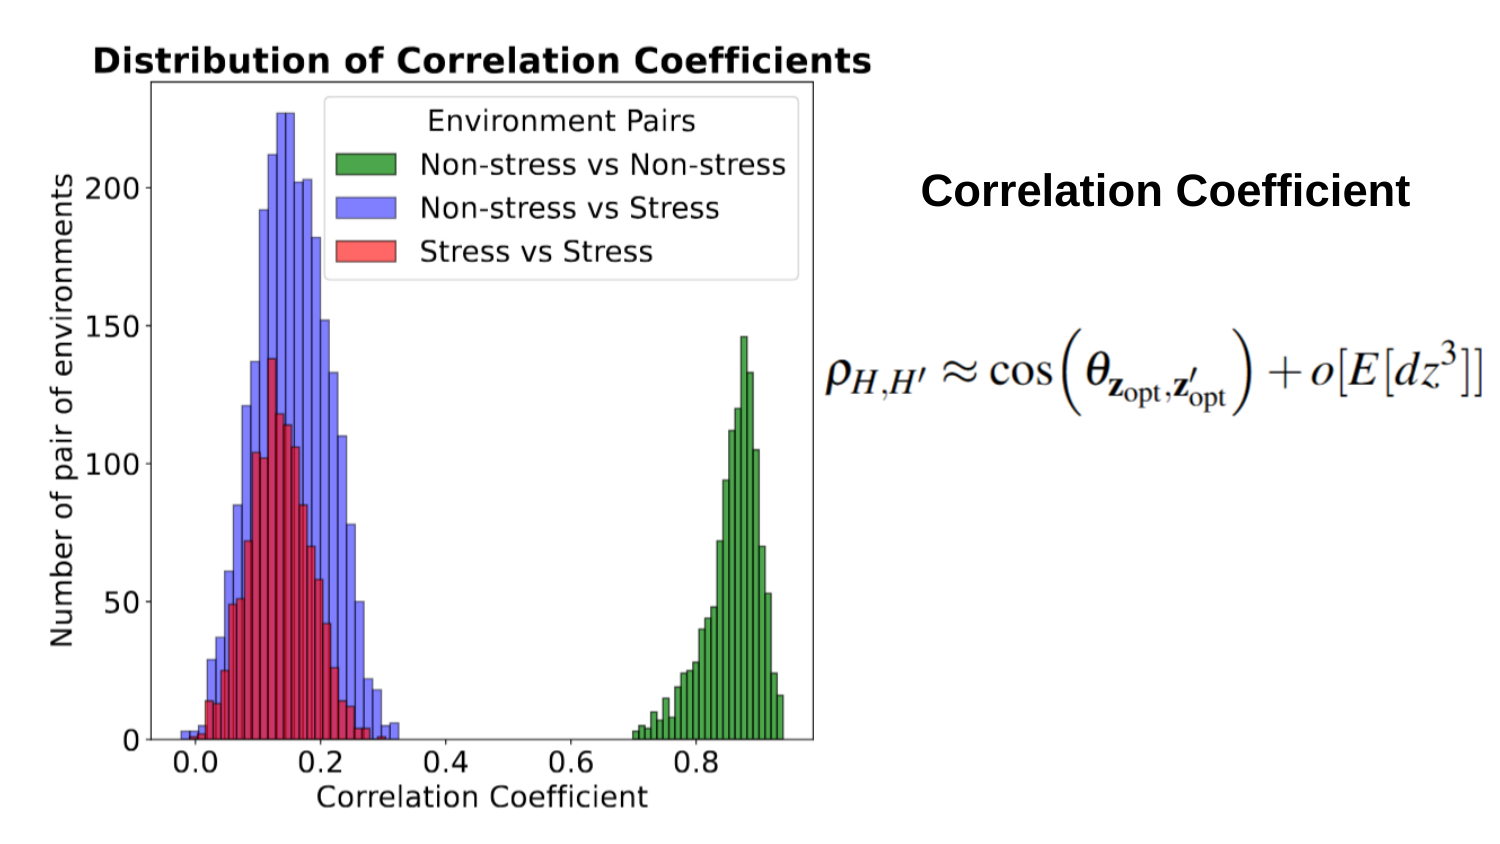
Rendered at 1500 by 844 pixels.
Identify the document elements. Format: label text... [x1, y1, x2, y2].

title Correlation Coefficient [896, 145, 1436, 240]
picture [22, 24, 1491, 819]
